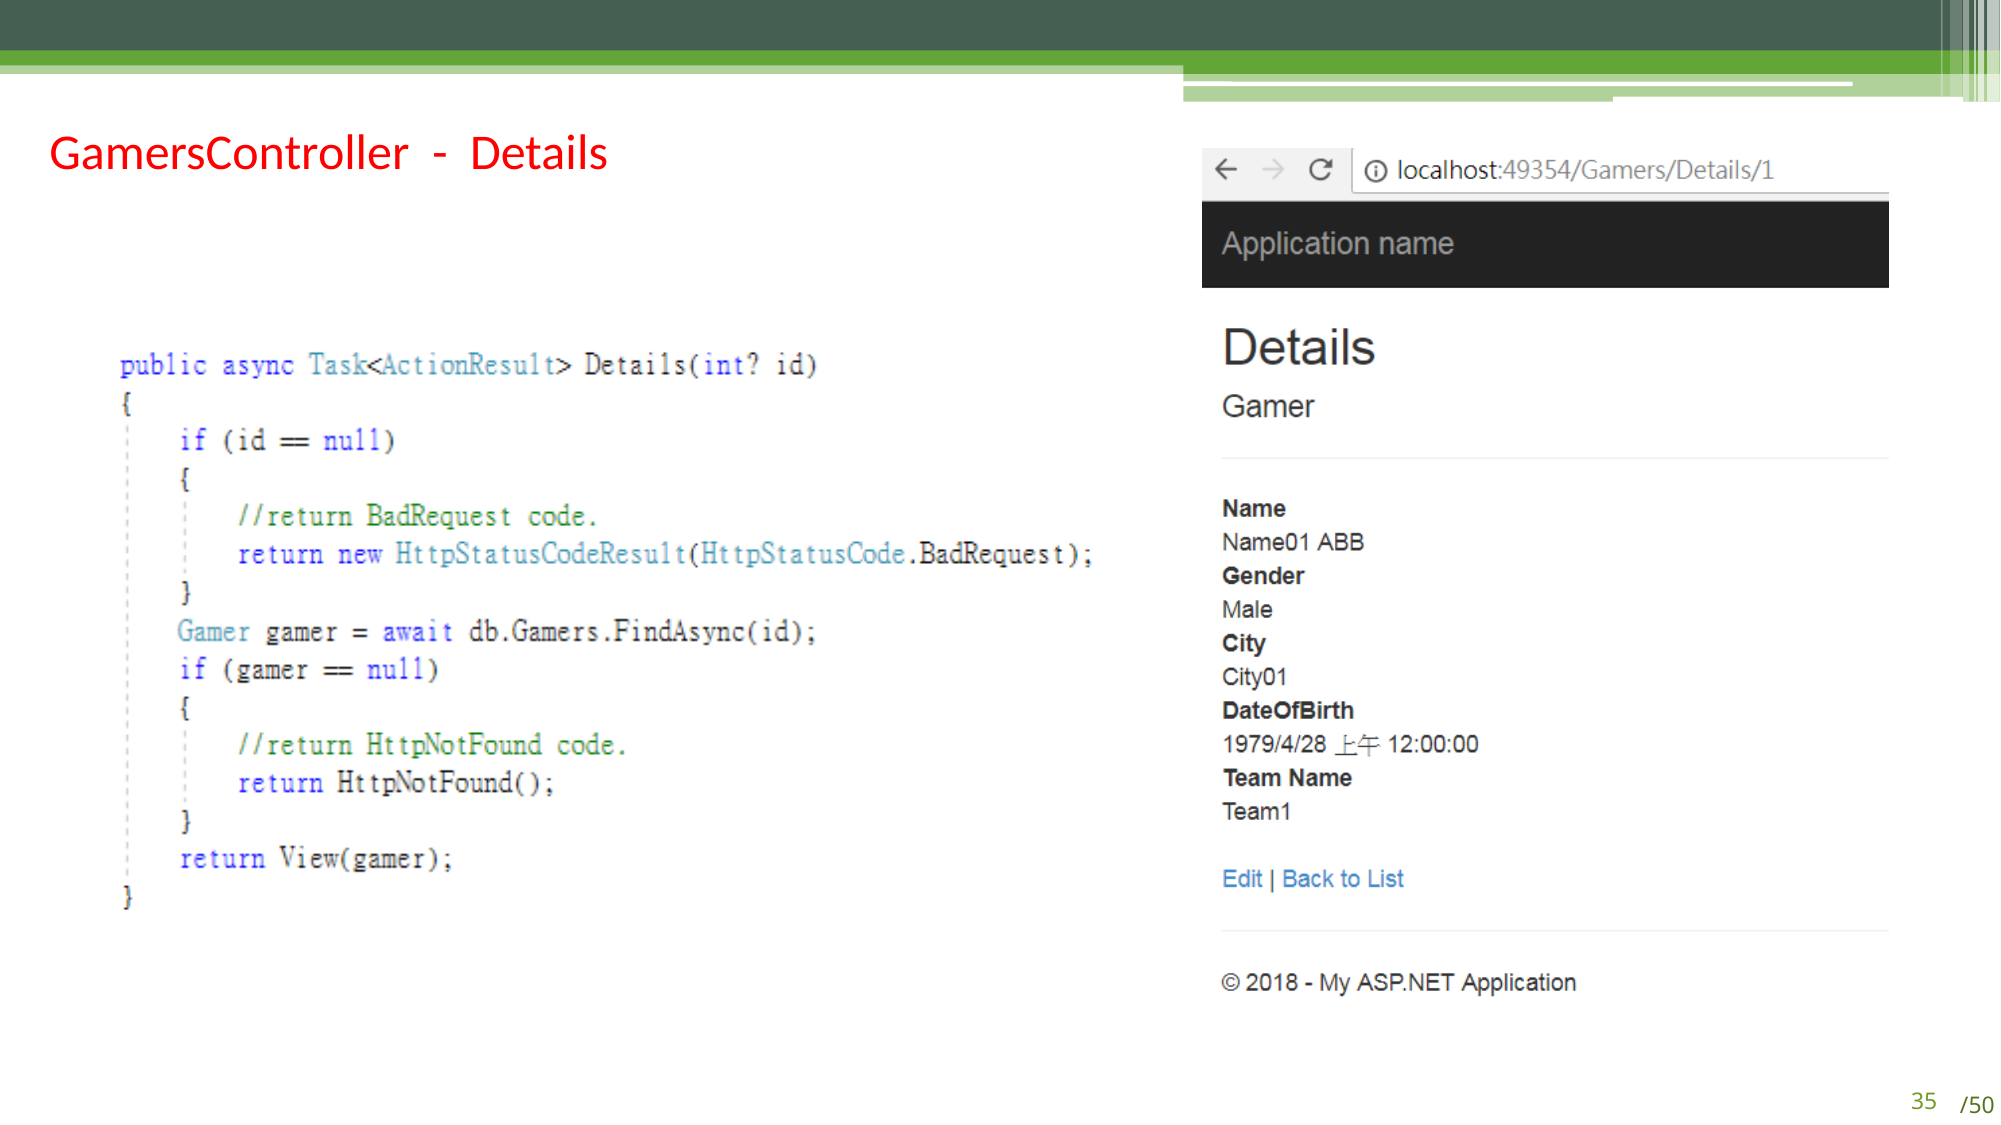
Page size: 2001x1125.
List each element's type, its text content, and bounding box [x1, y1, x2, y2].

slide_number 34 [1785, 1065, 1953, 1125]
text_box GamersController - Details [34, 111, 624, 187]
picture [101, 148, 1889, 1065]
footer /50 [1953, 1083, 2000, 1124]
